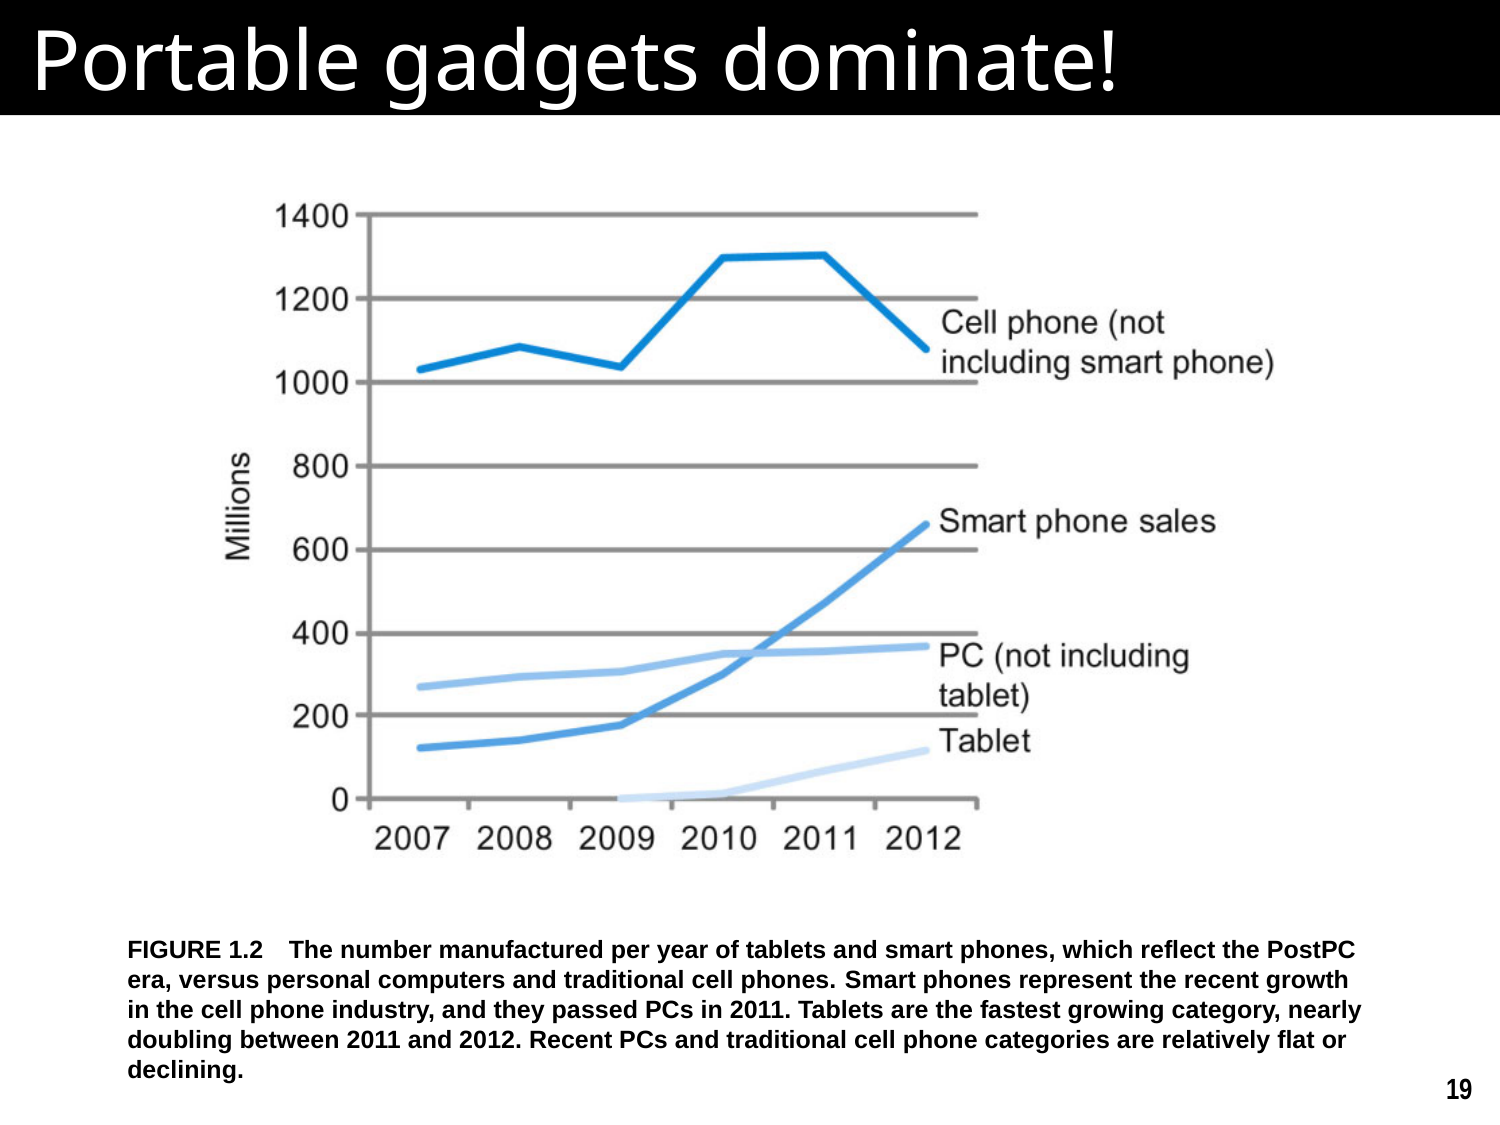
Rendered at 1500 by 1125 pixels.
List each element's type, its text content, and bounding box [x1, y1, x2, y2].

text_box FIGURE 1.2 The number manufactured per year of tablets and smart phones, which reflect the PostPC era, versus personal computers and traditional cell phones. Smart phones represent the recent growth in the cell phone industry, and they passed PCs in 2011. Tablets are the fastest growing category, nearly doubling between 2011 and 2012. Recent PCs and traditional cell phone categories are relatively flat or declining. [112, 926, 1388, 1091]
slide_number 19 [1424, 1062, 1488, 1113]
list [221, 199, 1276, 858]
title Portable gadgets dominate! [0, 0, 1500, 116]
